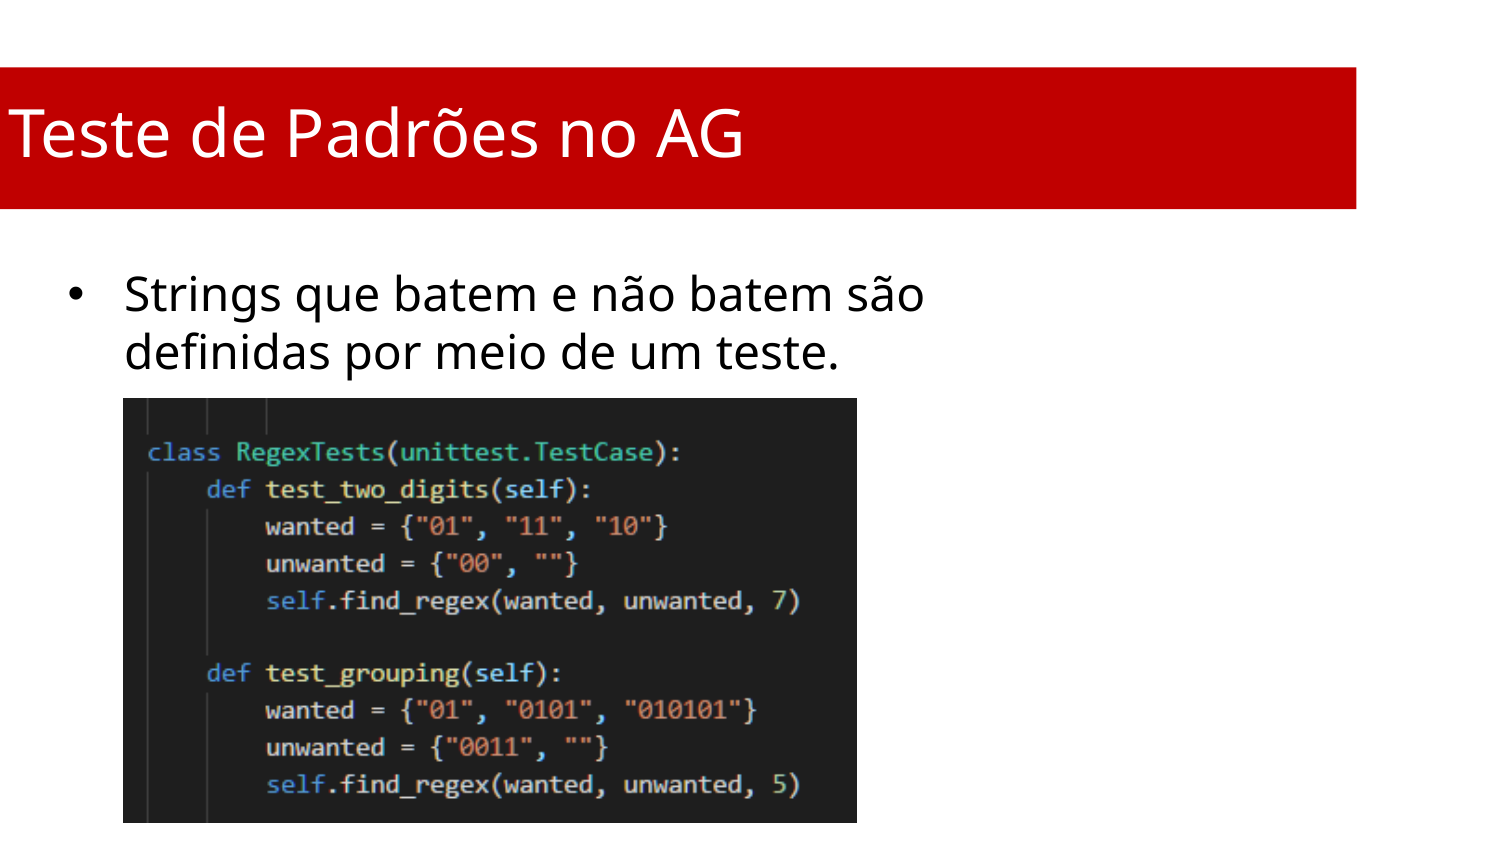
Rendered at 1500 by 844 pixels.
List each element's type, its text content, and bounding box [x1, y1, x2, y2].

text_box Teste de Padrões no AG [0, 83, 762, 178]
text_box [0, 65, 1359, 211]
text_box Strings que batem e não batem são definidas por meio de um teste. [53, 256, 987, 501]
picture [123, 397, 857, 824]
